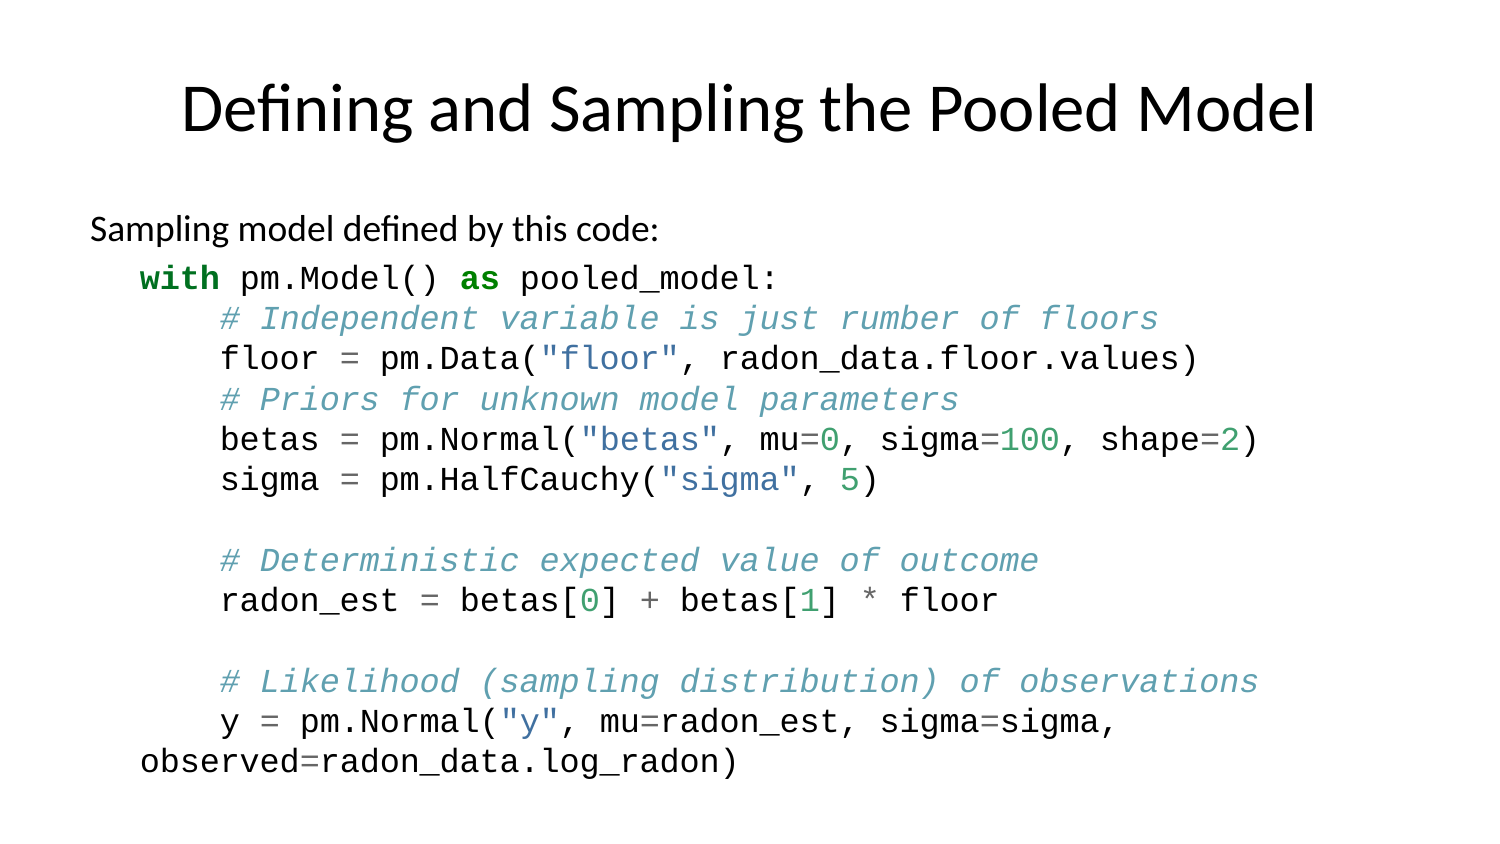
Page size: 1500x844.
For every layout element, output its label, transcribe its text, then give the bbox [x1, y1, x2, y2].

title Defining and Sampling the Pooled Model [75, 33, 1425, 175]
list Sampling model defined by this code: with pm.Model() as pooled_model: # Independent variable is just rumber of floors floor = pm.Data("floor", radon_data.floor.values) # Priors for unknown model parameters betas = pm.Normal("betas", mu=0, sigma=100, shape=2) sigma = pm.HalfCauchy("sigma", 5) # Deterministic expected value of outcome radon_est = betas[0] + betas[1] * floor # Likelihood (sampling distribution) of observations y = pm.Normal("y", mu=radon_est, sigma=sigma, observed=radon_data.log_radon) [75, 196, 1425, 795]
